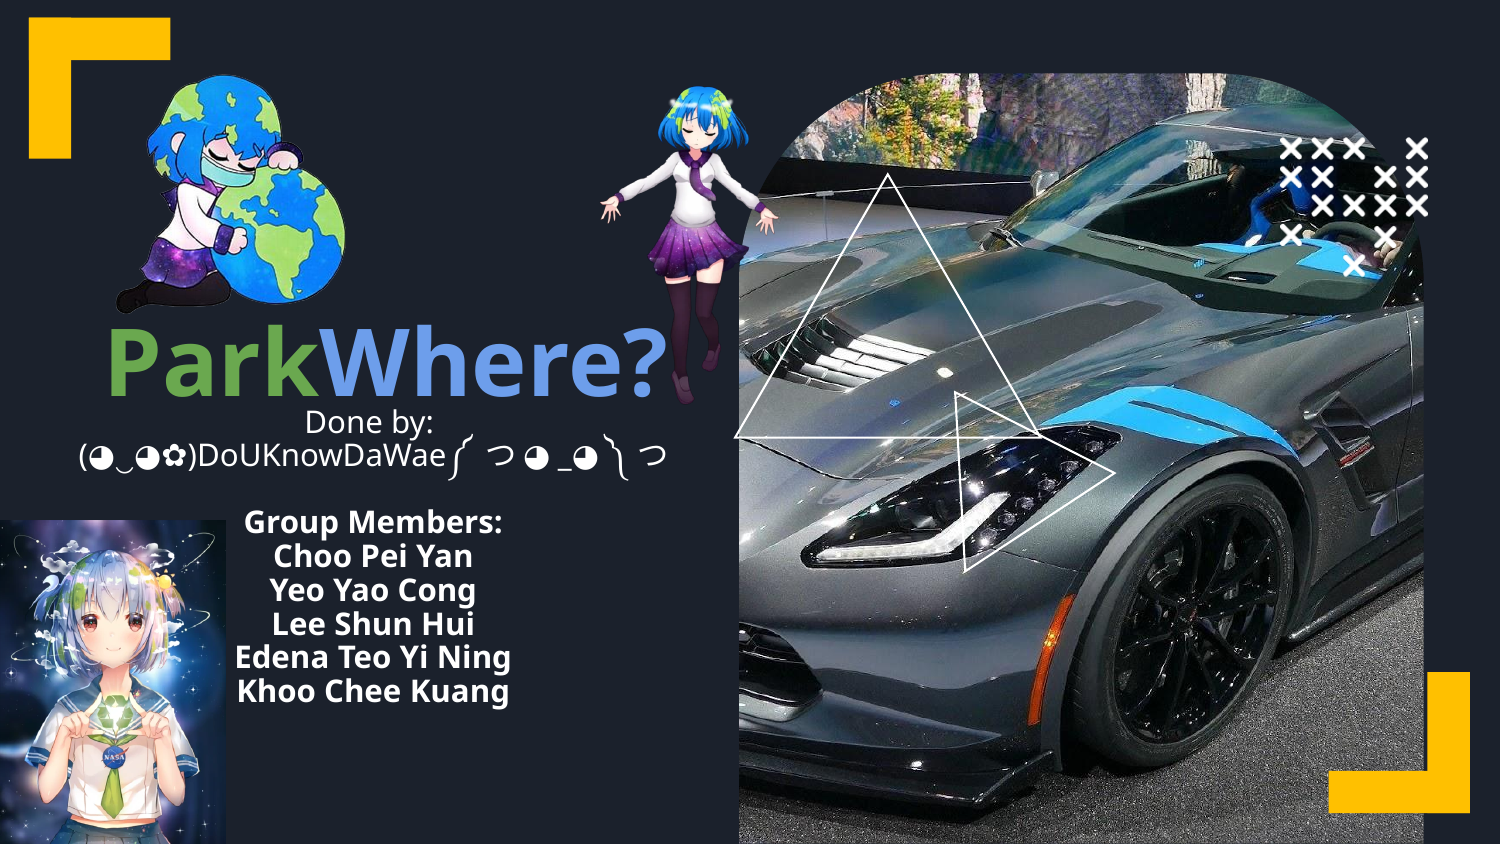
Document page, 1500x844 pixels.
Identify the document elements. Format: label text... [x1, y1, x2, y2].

text_box ParkWhere? [4, 309, 557, 400]
text_box [0, 0, 1500, 844]
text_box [1328, 671, 1471, 814]
picture [83, 54, 370, 341]
text_box Done by: (◕‿◕✿)DoUKnowDaWae༼ つ ◕_◕ ༽つ Group Members: Choo Pei Yan Yeo Yao Cong Lee Shun Hui Edena Teo Yi Ning Khoo Chee Kuang [0, 400, 733, 555]
picture [562, 73, 1428, 844]
picture [0, 519, 226, 844]
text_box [28, 17, 171, 159]
